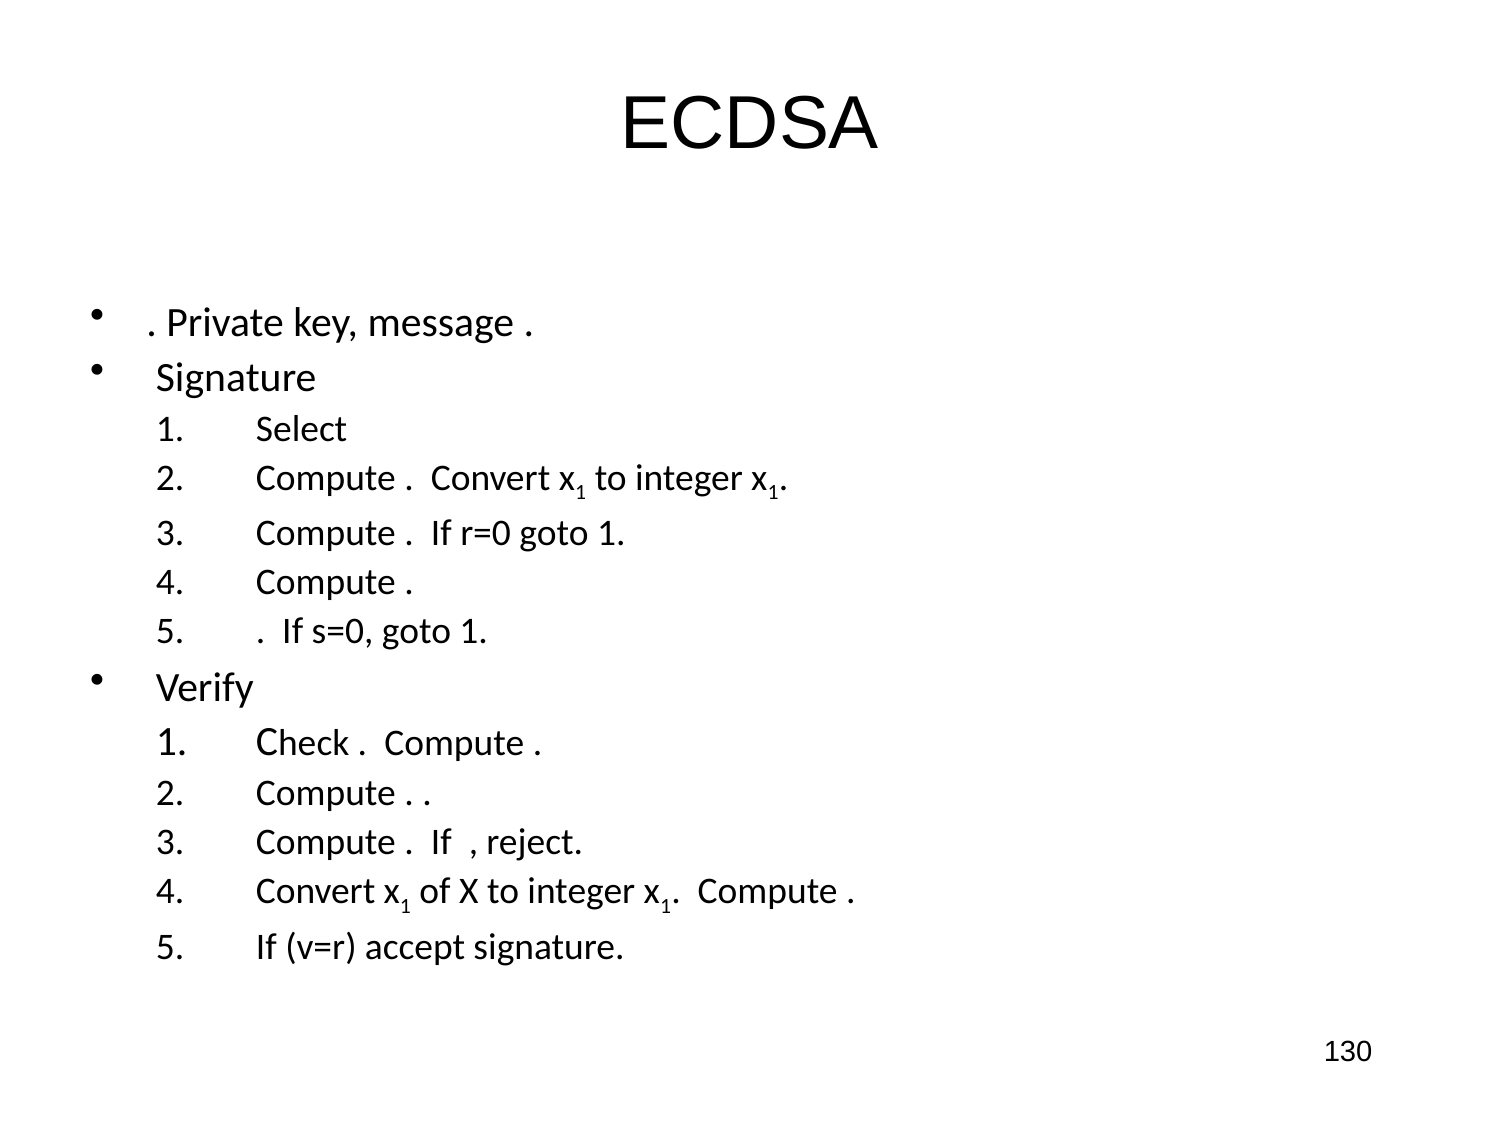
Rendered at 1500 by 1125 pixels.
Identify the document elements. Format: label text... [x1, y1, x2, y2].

title ECDSA [112, 49, 1388, 188]
slide_number 130 [1074, 1024, 1388, 1101]
